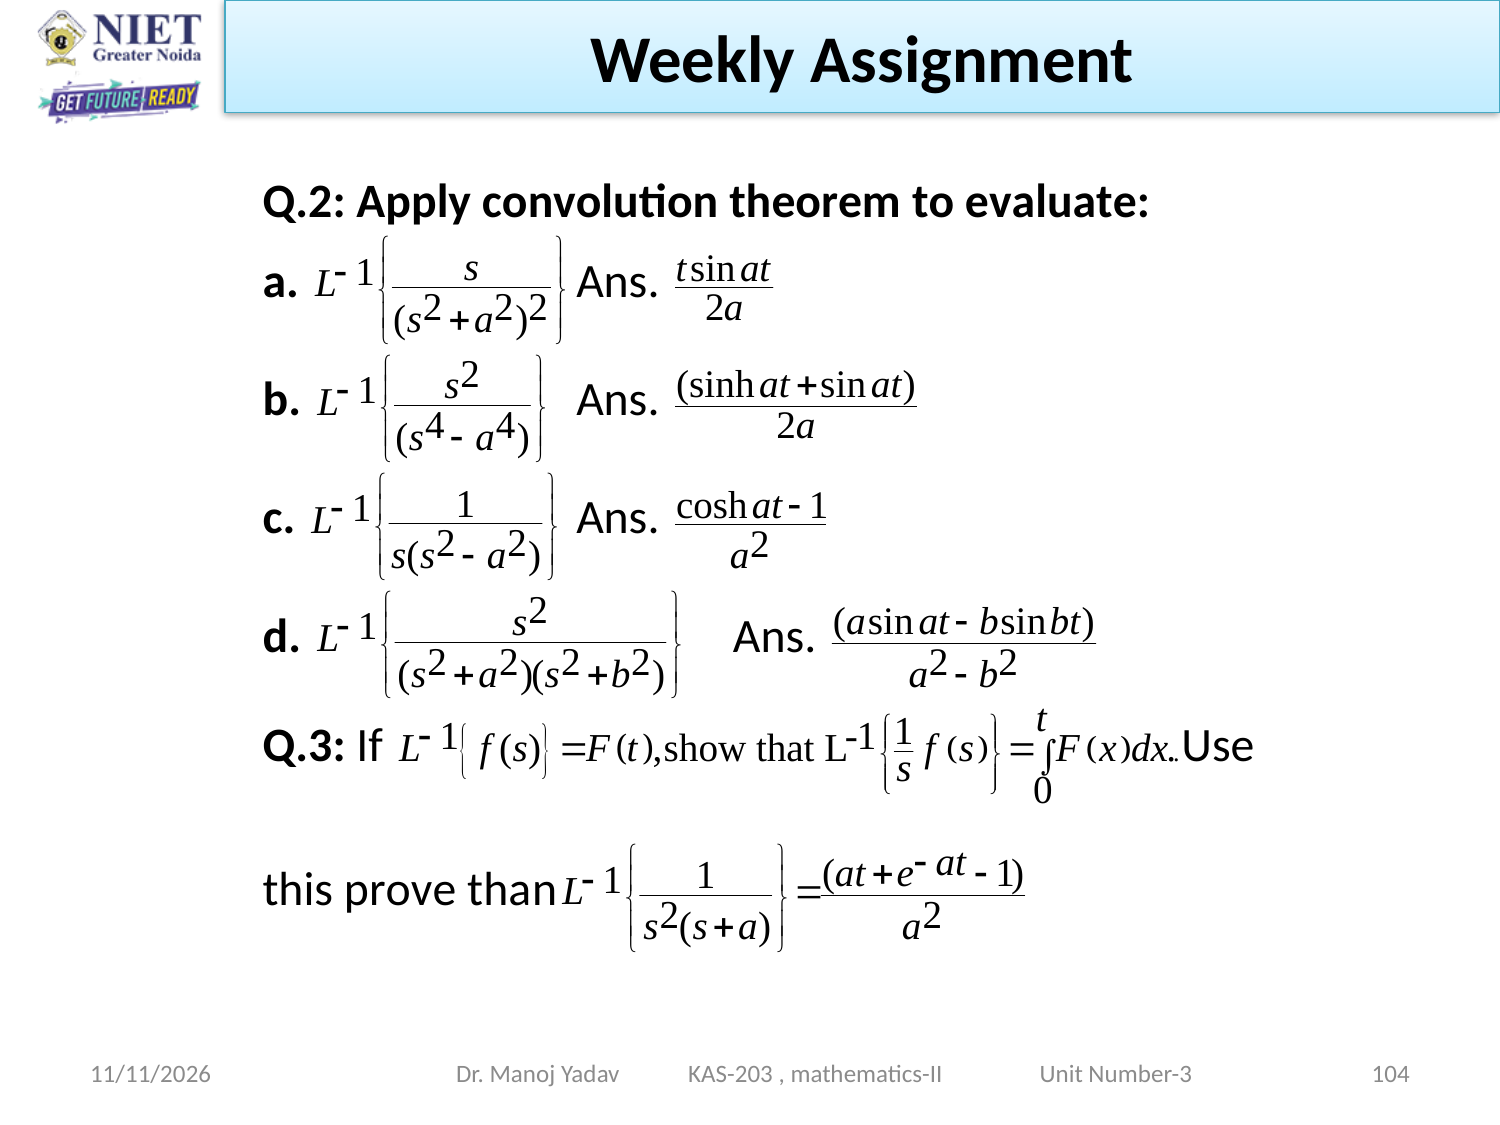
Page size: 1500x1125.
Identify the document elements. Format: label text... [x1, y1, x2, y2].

slide_number 05-Jun-21 [75, 1042, 412, 1103]
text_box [262, 172, 1282, 988]
text_box Weekly Assignment [238, 0, 1500, 113]
slide_number 104 [1074, 1042, 1425, 1103]
picture [0, 0, 238, 135]
footer Dr. Manoj Yadav KAS-203 , mathematics-II Unit Number-3 [412, 1042, 1074, 1103]
